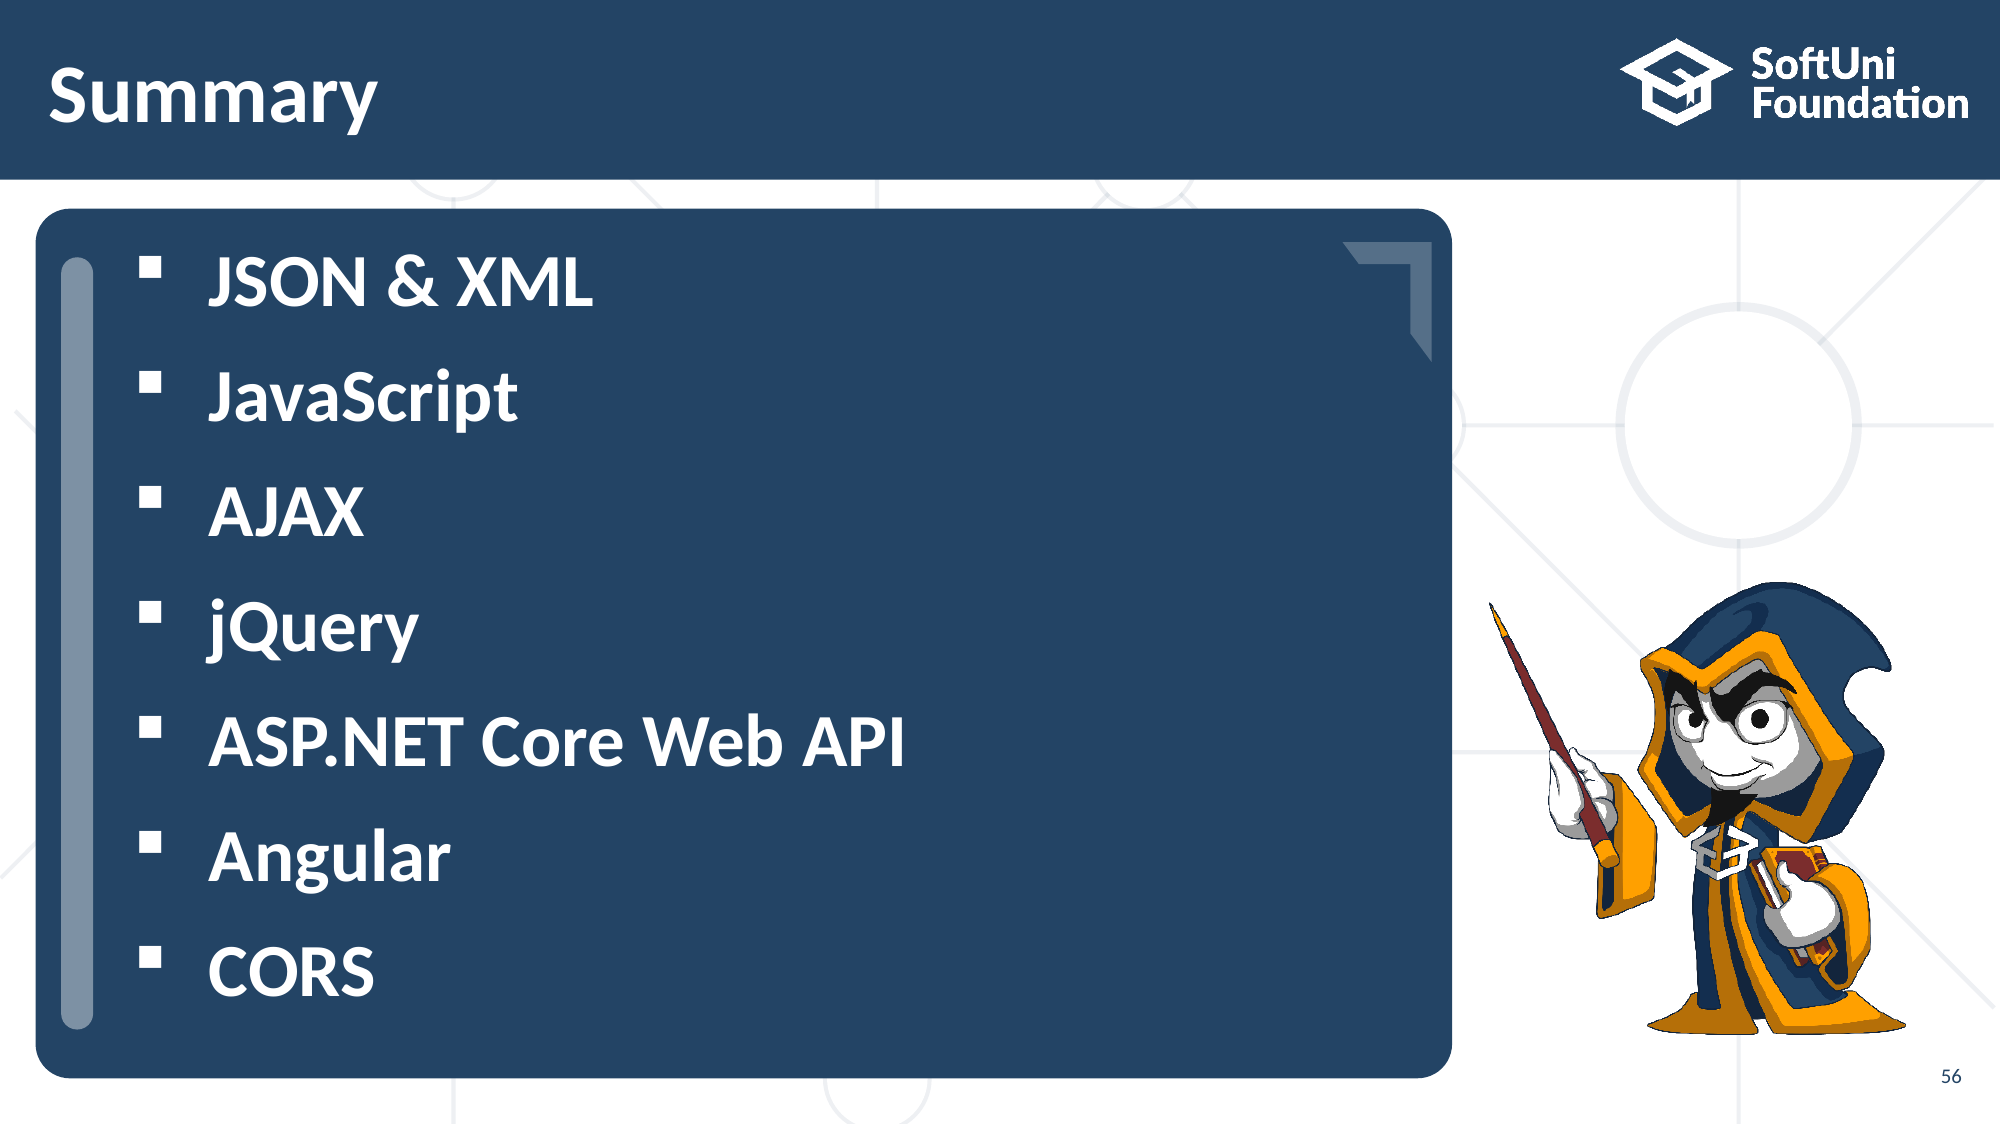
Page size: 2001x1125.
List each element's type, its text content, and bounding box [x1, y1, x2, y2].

title Summary [31, 16, 1591, 162]
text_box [35, 208, 1453, 1079]
picture [1619, 38, 1968, 126]
slide_number 56 [1897, 1049, 1968, 1101]
picture [1473, 541, 1947, 1054]
